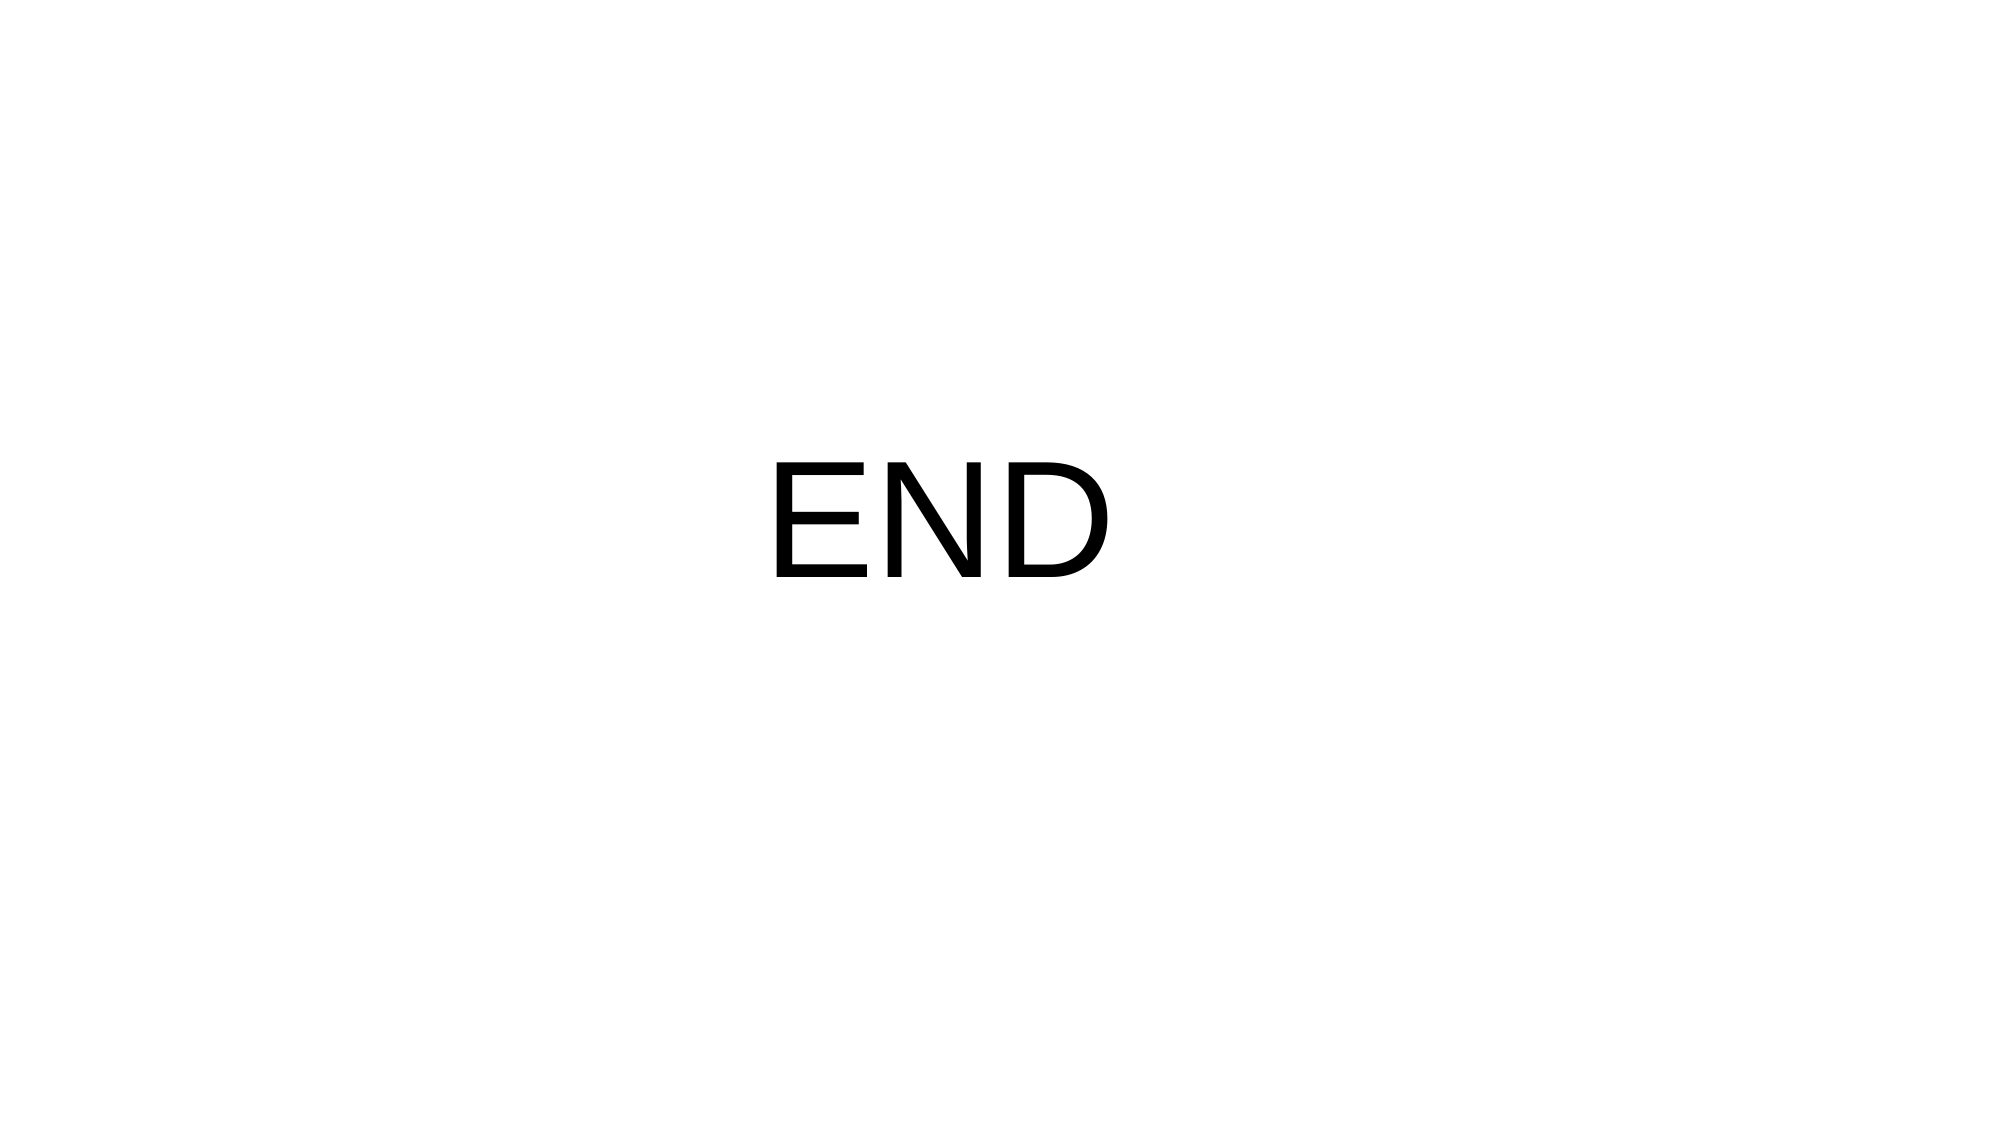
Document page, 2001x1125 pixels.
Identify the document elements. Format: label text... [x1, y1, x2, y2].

text_box END [748, 402, 1476, 618]
